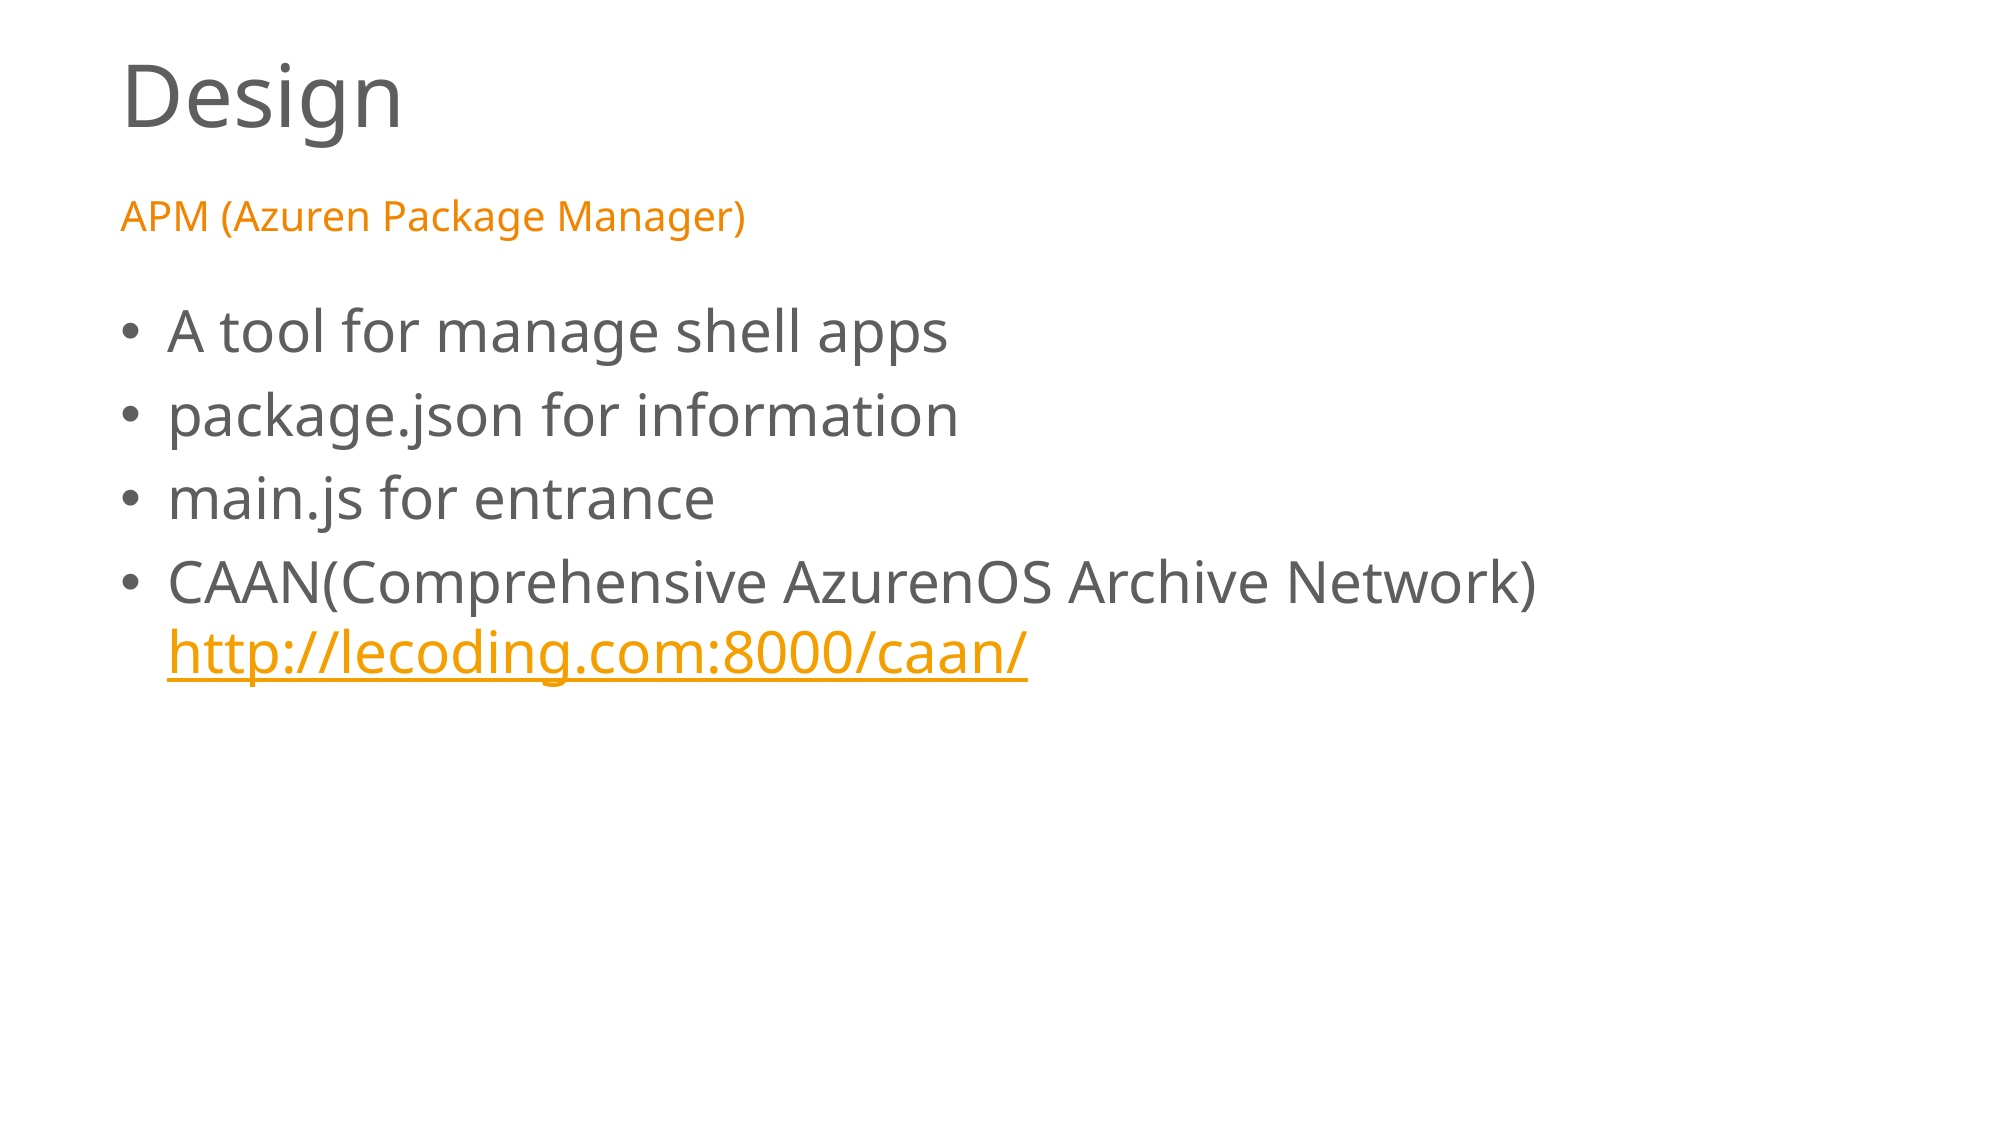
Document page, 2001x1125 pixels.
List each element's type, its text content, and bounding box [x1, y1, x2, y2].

list A tool for manage shell apps package.json for information main.js for entrance CAAN(Comprehensive AzurenOS Archive Network) http://lecoding.com:8000/caan/ [105, 294, 1895, 689]
title Design [105, 45, 1895, 155]
list APM (Azuren Package Manager) [105, 188, 1895, 252]
